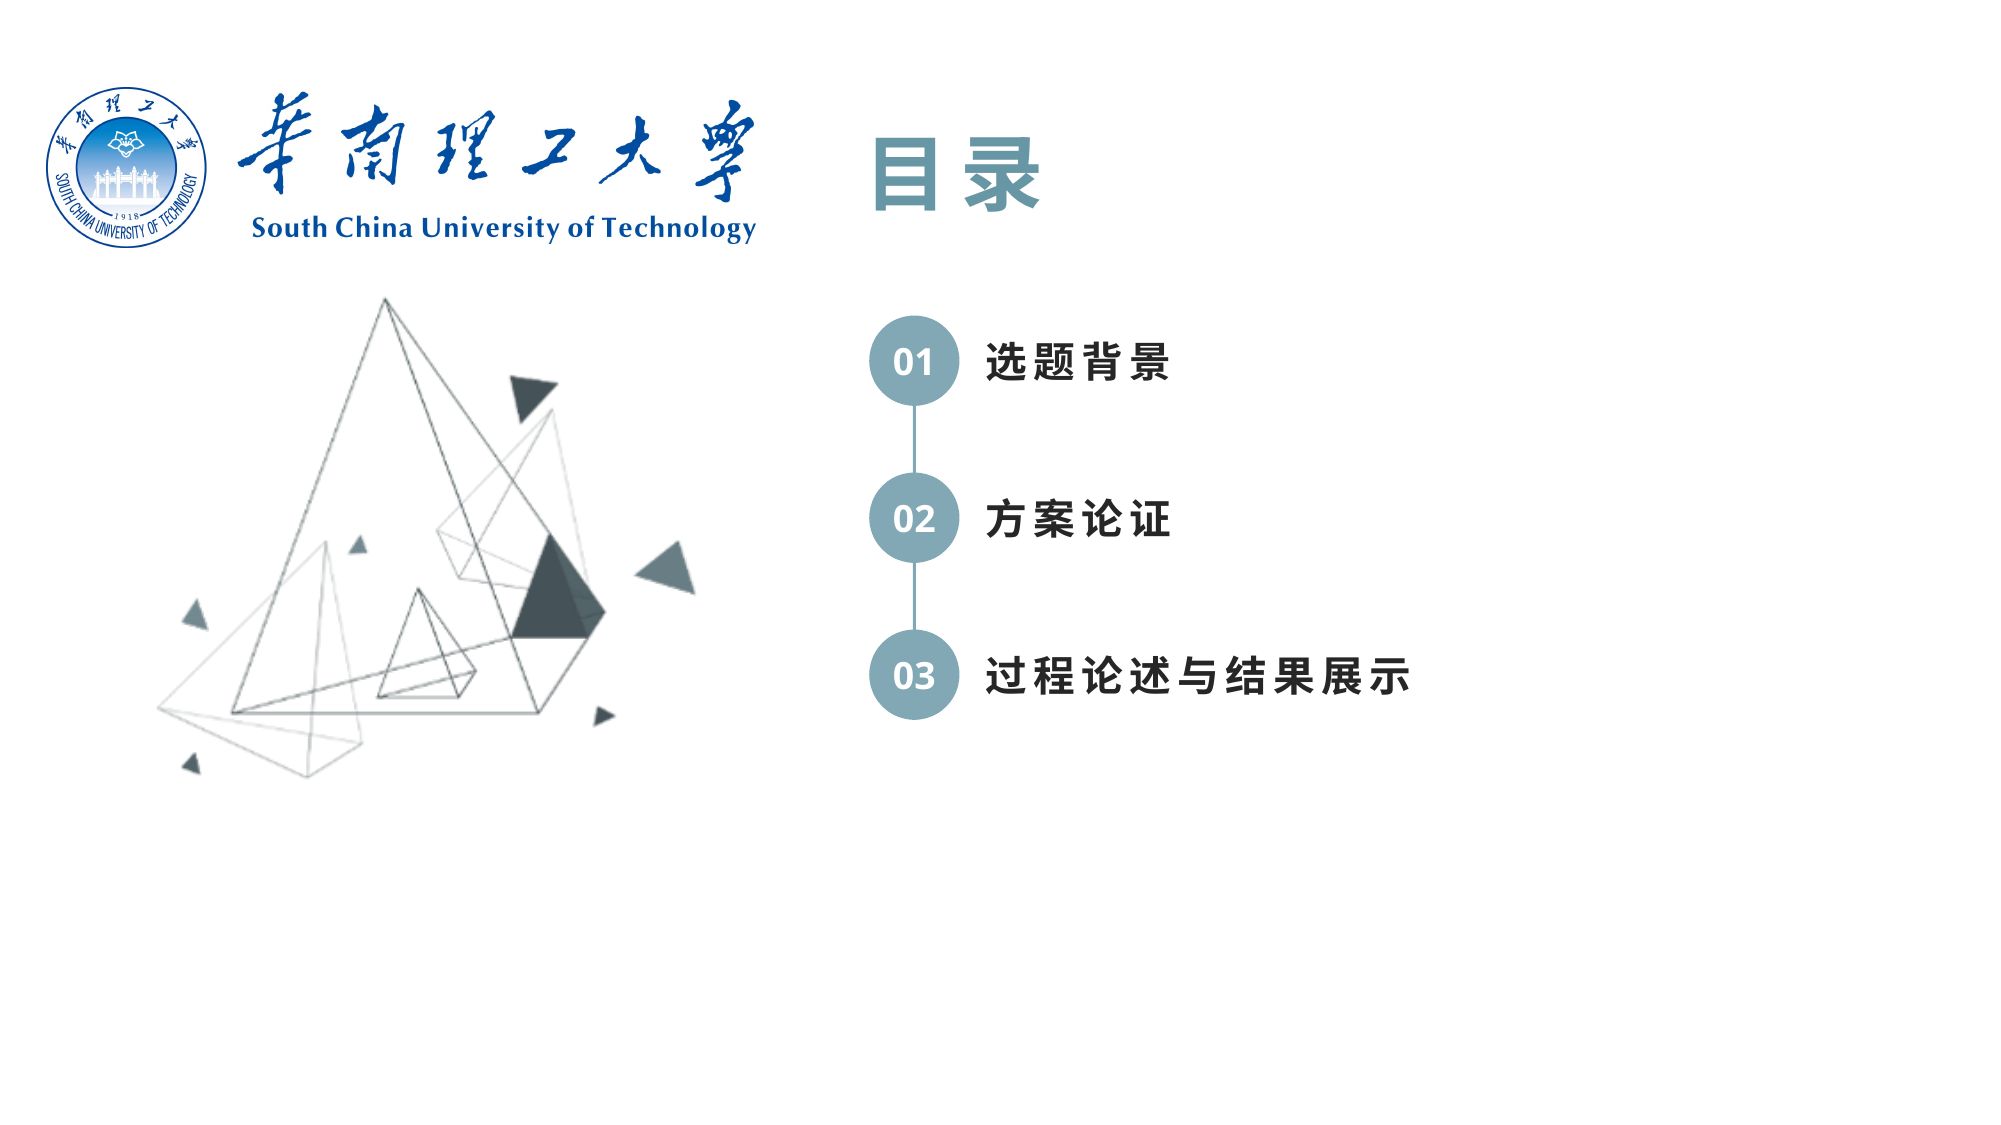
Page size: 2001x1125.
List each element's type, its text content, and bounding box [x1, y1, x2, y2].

text_box 02 [915, 472, 960, 563]
text_box 01 [869, 315, 960, 406]
text_box 03 [869, 629, 914, 720]
text_box 02 [869, 472, 914, 563]
text_box 方案论证 [985, 463, 1771, 572]
text_box 03 [915, 629, 960, 720]
text_box 过程论述与结果展示 [985, 620, 1771, 729]
text_box 选题背景 [985, 306, 1771, 415]
picture [46, 87, 756, 248]
title 目录 [849, 53, 1933, 229]
